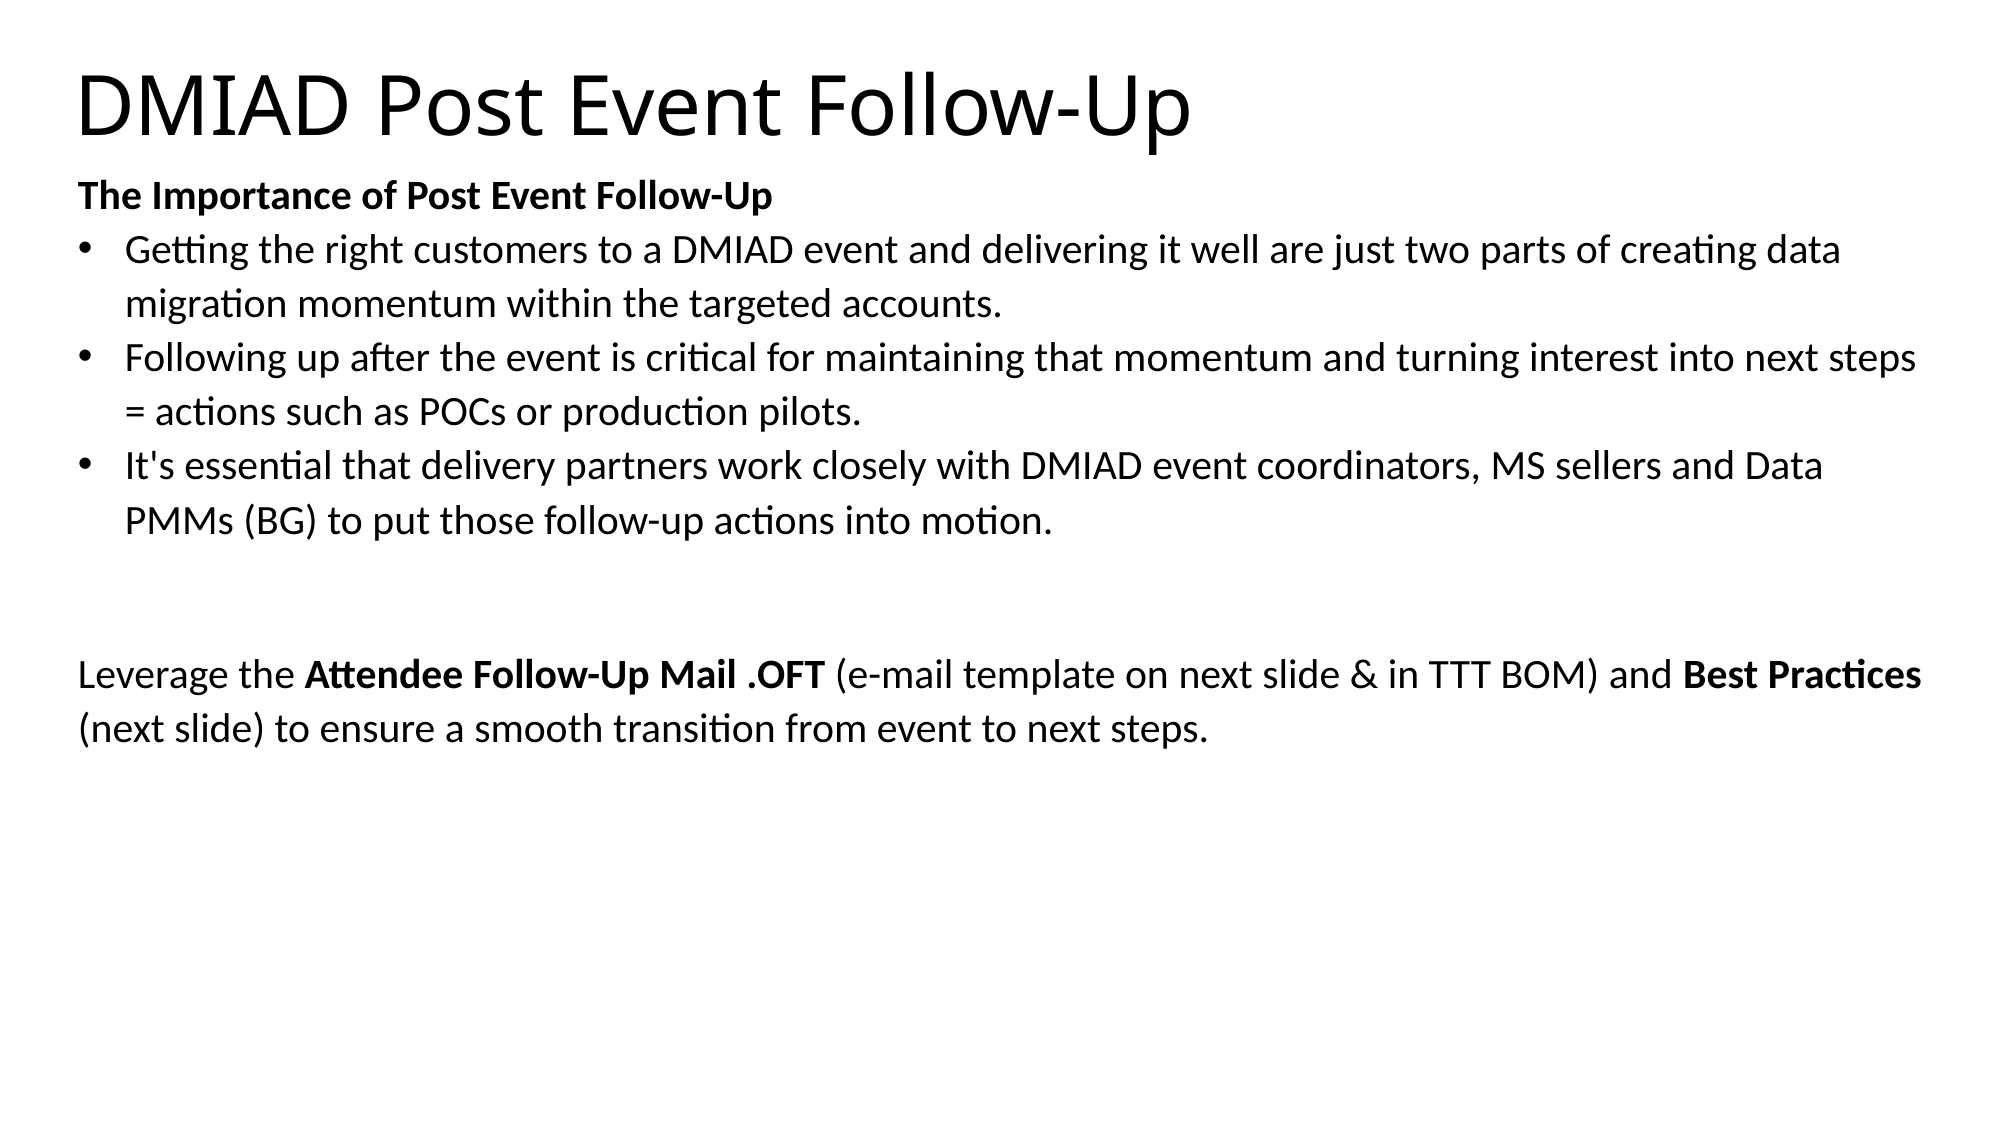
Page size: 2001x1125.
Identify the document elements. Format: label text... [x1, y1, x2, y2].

title DMIAD Post Event Follow-Up [59, 0, 1785, 143]
text_box The Importance of Post Event Follow-Up Getting the right customers to a DMIAD event and delivering it well are just two parts of creating data migration momentum within the targeted accounts. Following up after the event is critical for maintaining that momentum and turning interest into next steps = actions such as POCs or production pilots. It's essential that delivery partners work closely with DMIAD event coordinators, MS sellers and Data PMMs (BG) to put those follow-up actions into motion. Leverage the Attendee Follow-Up Mail .OFT (e-mail template on next slide & in TTT BOM) and Best Practices (next slide) to ensure a smooth transition from event to next steps. [47, 143, 1969, 775]
